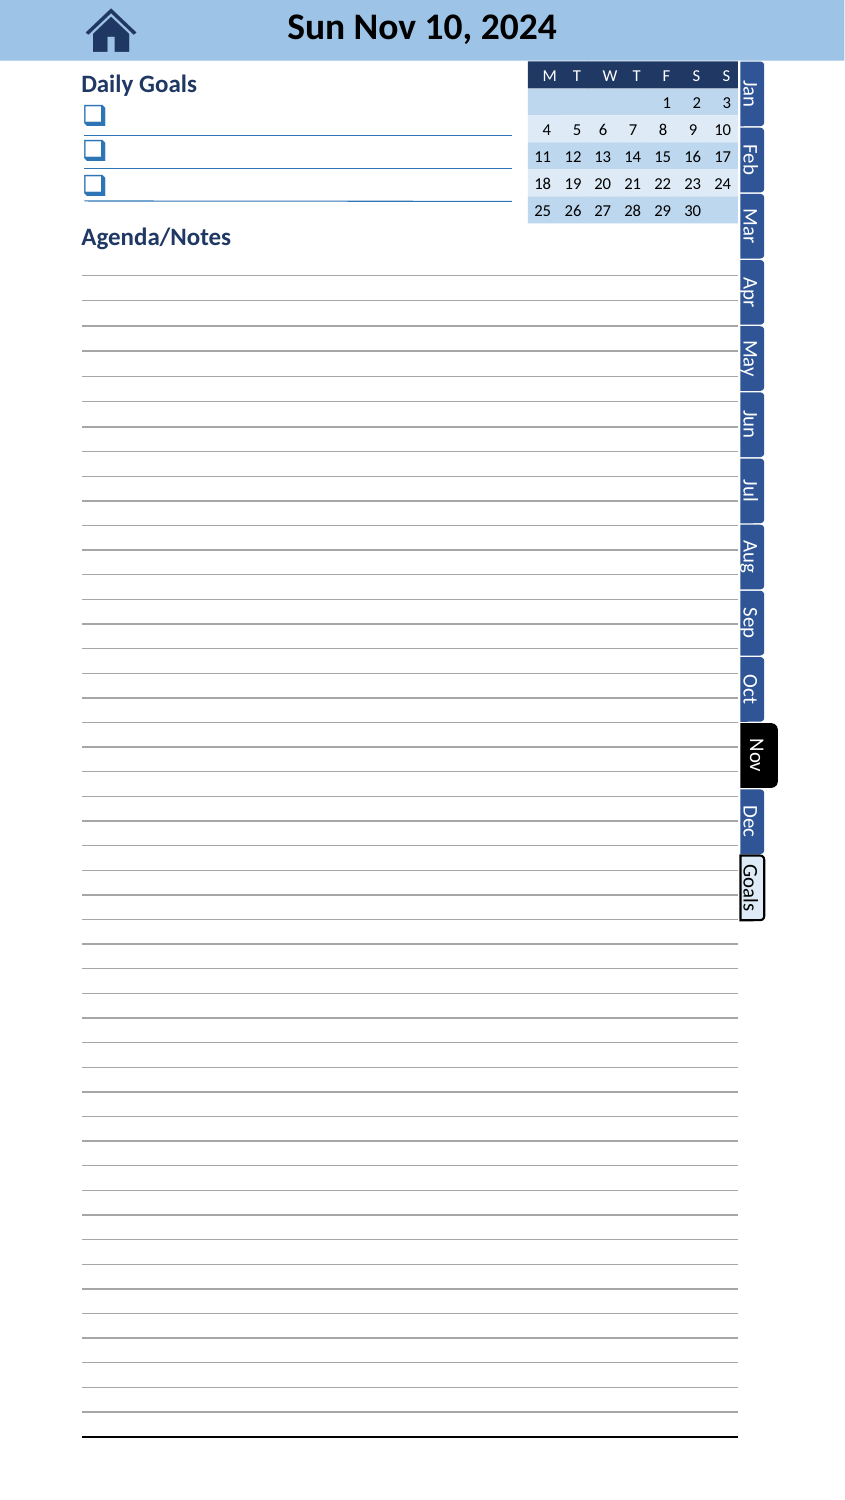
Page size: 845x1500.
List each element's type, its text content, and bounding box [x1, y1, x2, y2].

picture [82, 1, 140, 59]
list Sun Nov 10, 2024 [190, 0, 655, 61]
